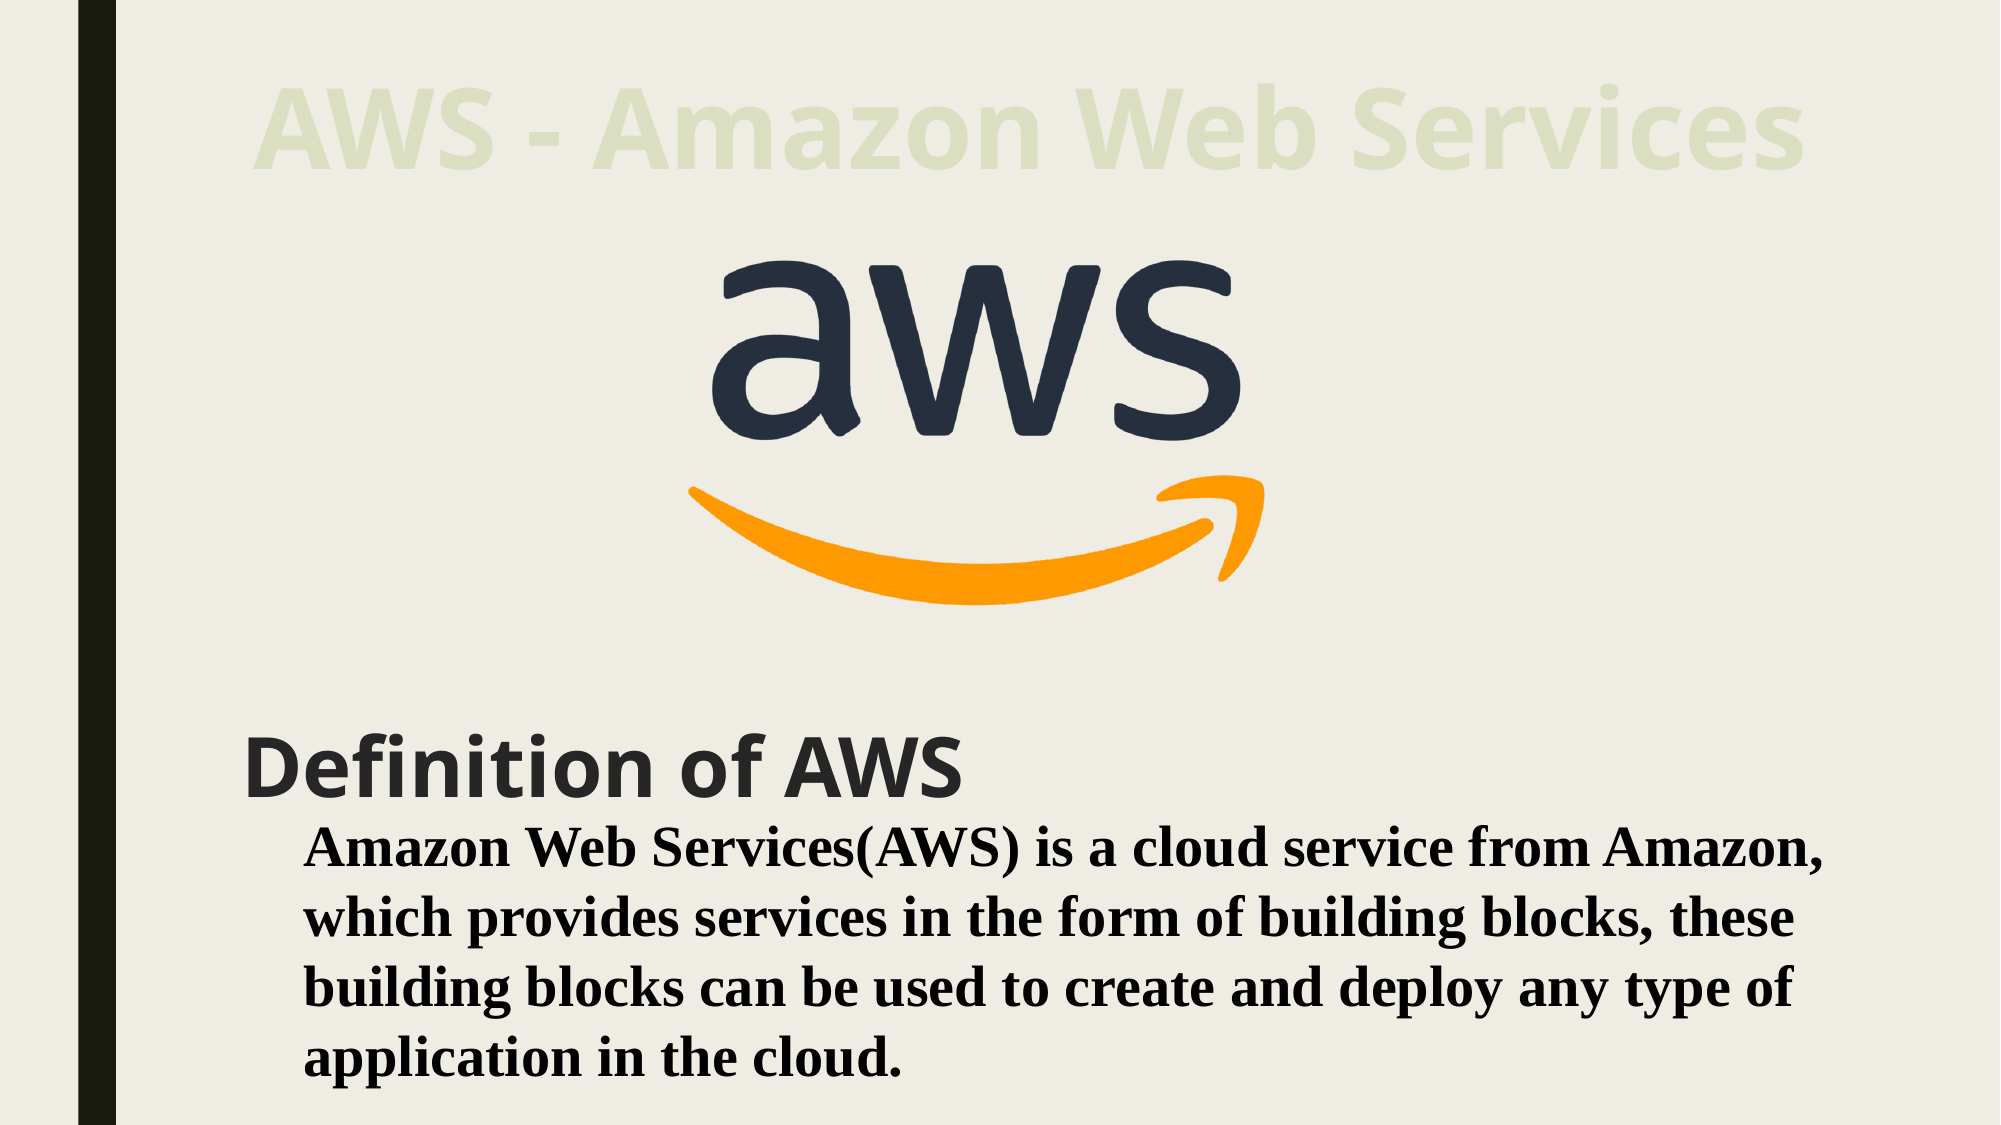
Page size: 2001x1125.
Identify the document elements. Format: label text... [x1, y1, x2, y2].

text_box Definition of AWS [160, 706, 1046, 822]
picture [685, 258, 1267, 607]
text_box Amazon Web Services(AWS) is a cloud service from Amazon, which provides services in the form of building blocks, these building blocks can be used to create and deploy any type of application in the cloud. [289, 801, 1957, 1096]
text_box AWS - Amazon Web Services [238, 49, 1853, 200]
